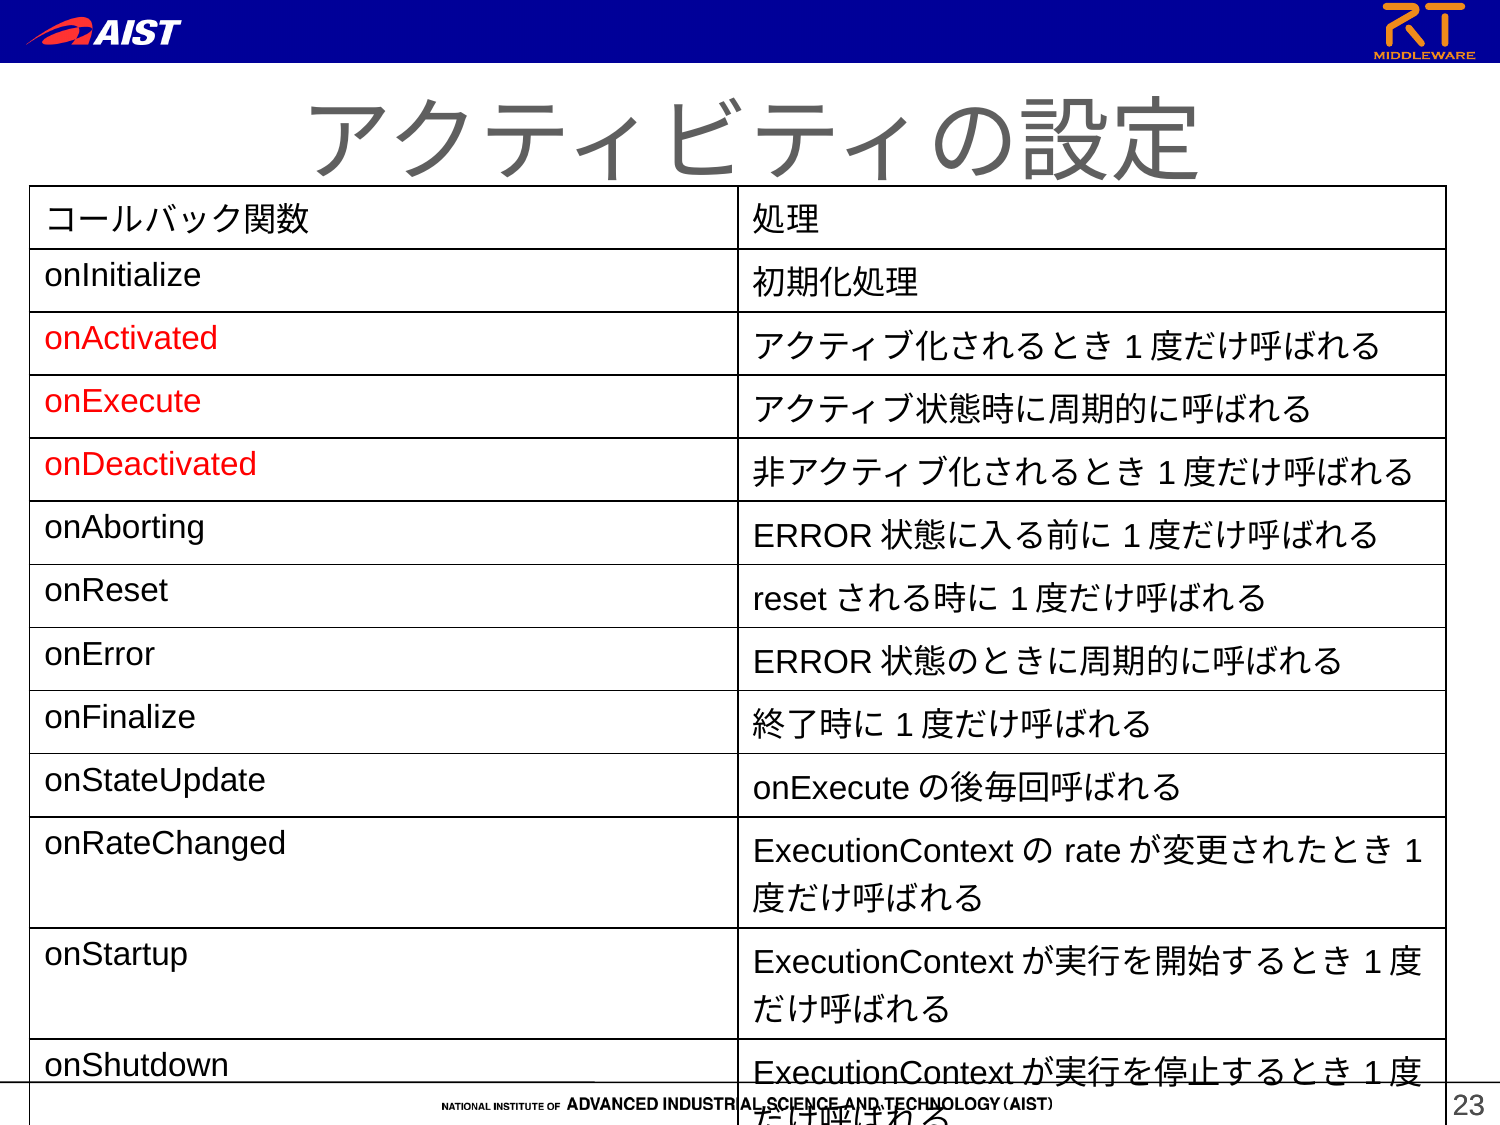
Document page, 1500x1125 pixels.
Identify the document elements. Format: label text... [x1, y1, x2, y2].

table_cell 初期化処理 [739, 250, 1445, 311]
table_cell アクティブ化されるとき1度だけ呼ばれる [739, 313, 1445, 374]
table_cell アクティブ状態時に周期的に呼ばれる [739, 376, 1445, 437]
text_box 23 [1447, 1078, 1500, 1125]
table_cell ExecutionContextのrateが変更されたとき1度だけ呼ばれる [739, 818, 1445, 927]
title アクティビティの設定 [29, 66, 1474, 208]
picture [0, 0, 1500, 63]
table_cell onAborting [30, 502, 737, 564]
table_cell onInitialize [30, 250, 737, 311]
table_cell onExecuteの後毎回呼ばれる [739, 754, 1445, 816]
table_cell onExecute [30, 376, 737, 437]
table_cell onFinalize [30, 691, 737, 753]
table_cell 非アクティブ化されるとき1度だけ呼ばれる [739, 439, 1445, 500]
table_header コールバック関数 [30, 187, 737, 248]
table_cell onDeactivated [30, 439, 737, 500]
table_cell onError [30, 628, 737, 690]
table_cell onReset [30, 565, 737, 627]
table_cell ERROR状態に入る前に1度だけ呼ばれる [739, 502, 1445, 564]
table_cell ERROR状態のときに周期的に呼ばれる [739, 628, 1445, 690]
table_header 処理 [739, 187, 1445, 248]
table_cell onRateChanged [30, 818, 737, 927]
table_cell onShutdown [30, 1040, 737, 1125]
table_cell onStateUpdate [30, 754, 737, 816]
table_cell onStartup [30, 929, 737, 1038]
table_cell onActivated [30, 313, 737, 374]
table_cell 終了時に1度だけ呼ばれる [739, 691, 1445, 753]
table_cell ExecutionContextが実行を開始するとき1度だけ呼ばれる [739, 929, 1445, 1038]
table_cell ExecutionContextが実行を停止するとき1度だけ呼ばれる [739, 1040, 1445, 1125]
table_cell resetされる時に1度だけ呼ばれる [739, 565, 1445, 627]
